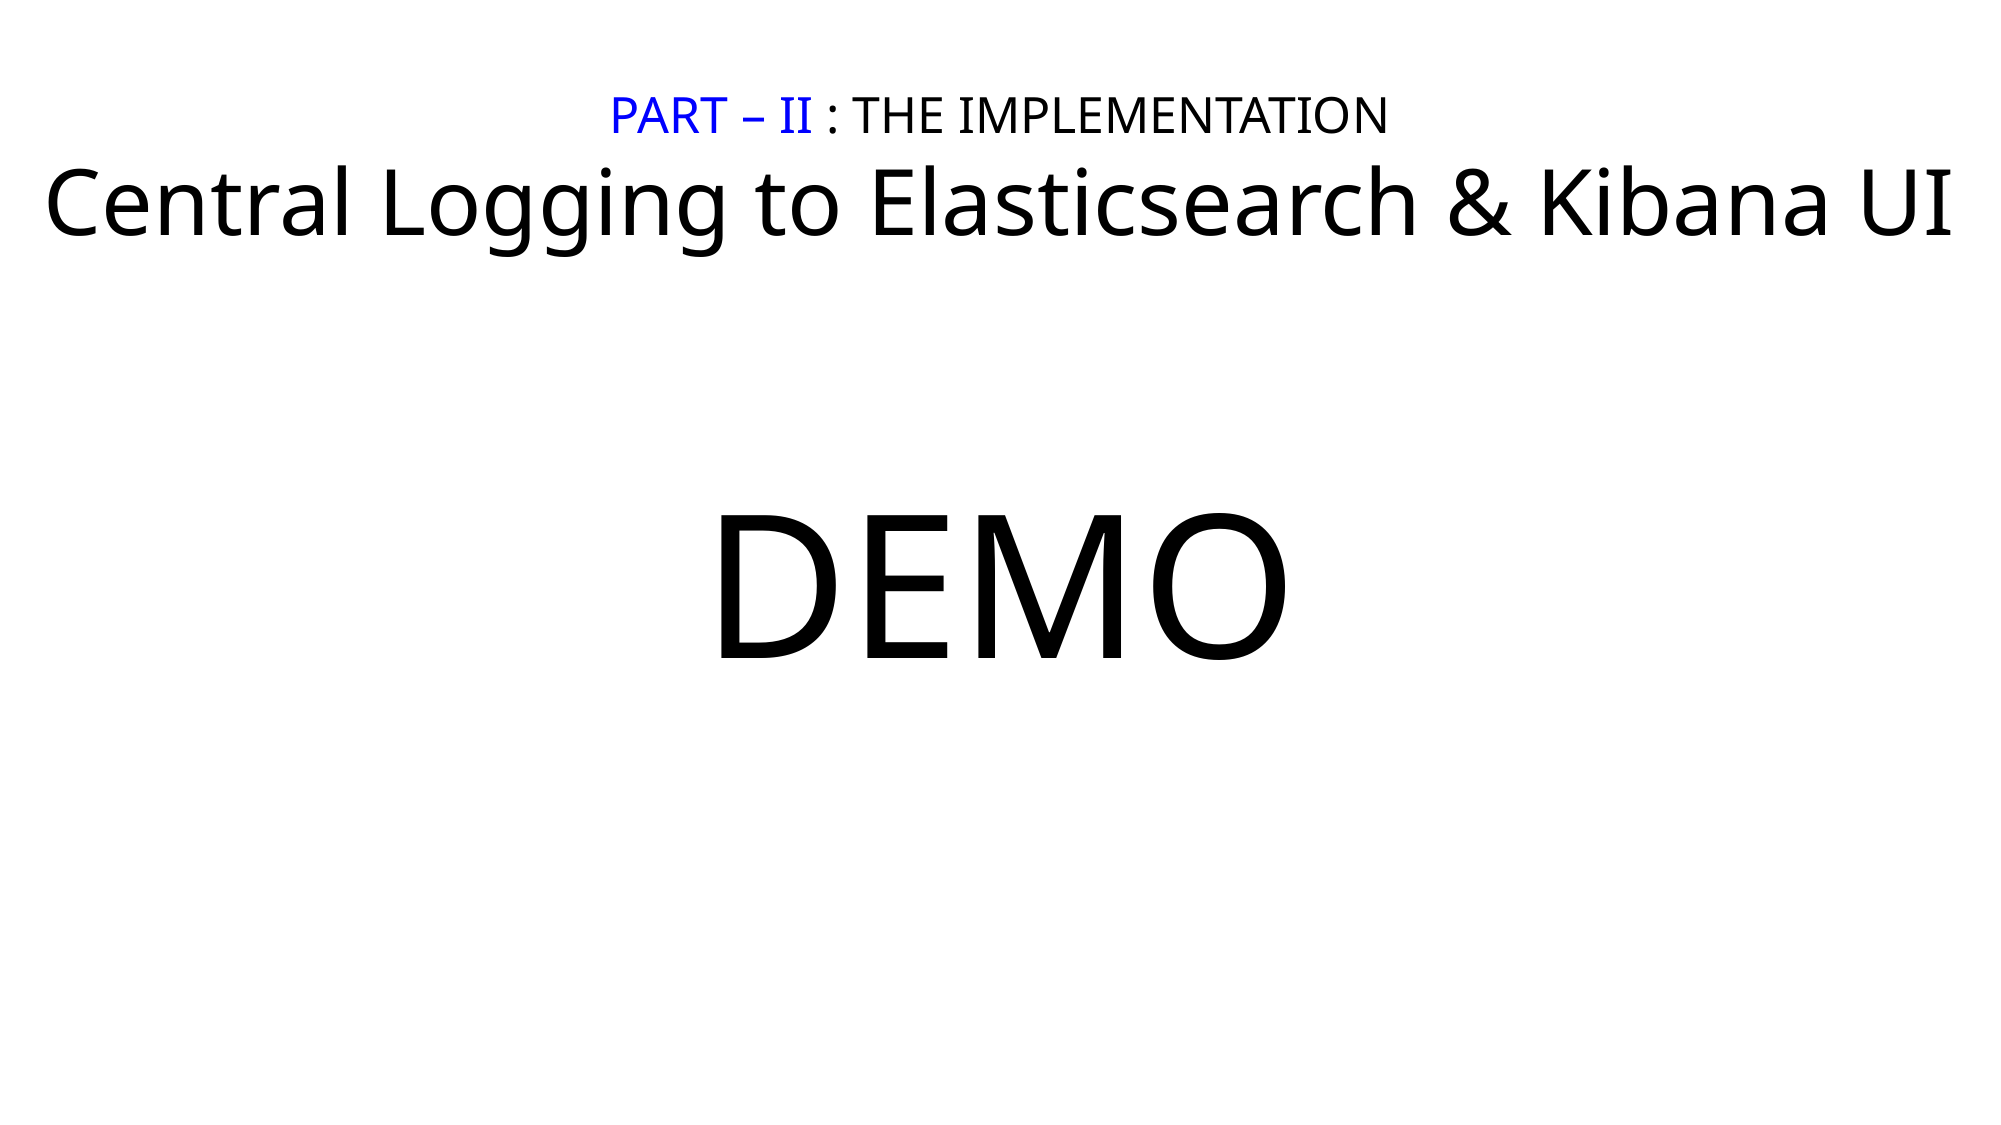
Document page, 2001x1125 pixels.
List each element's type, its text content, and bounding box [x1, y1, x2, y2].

text_box DEMO [0, 277, 2000, 910]
title PART – II : THE IMPLEMENTATION Central Logging to Elasticsearch & Kibana UI [0, 59, 2000, 277]
